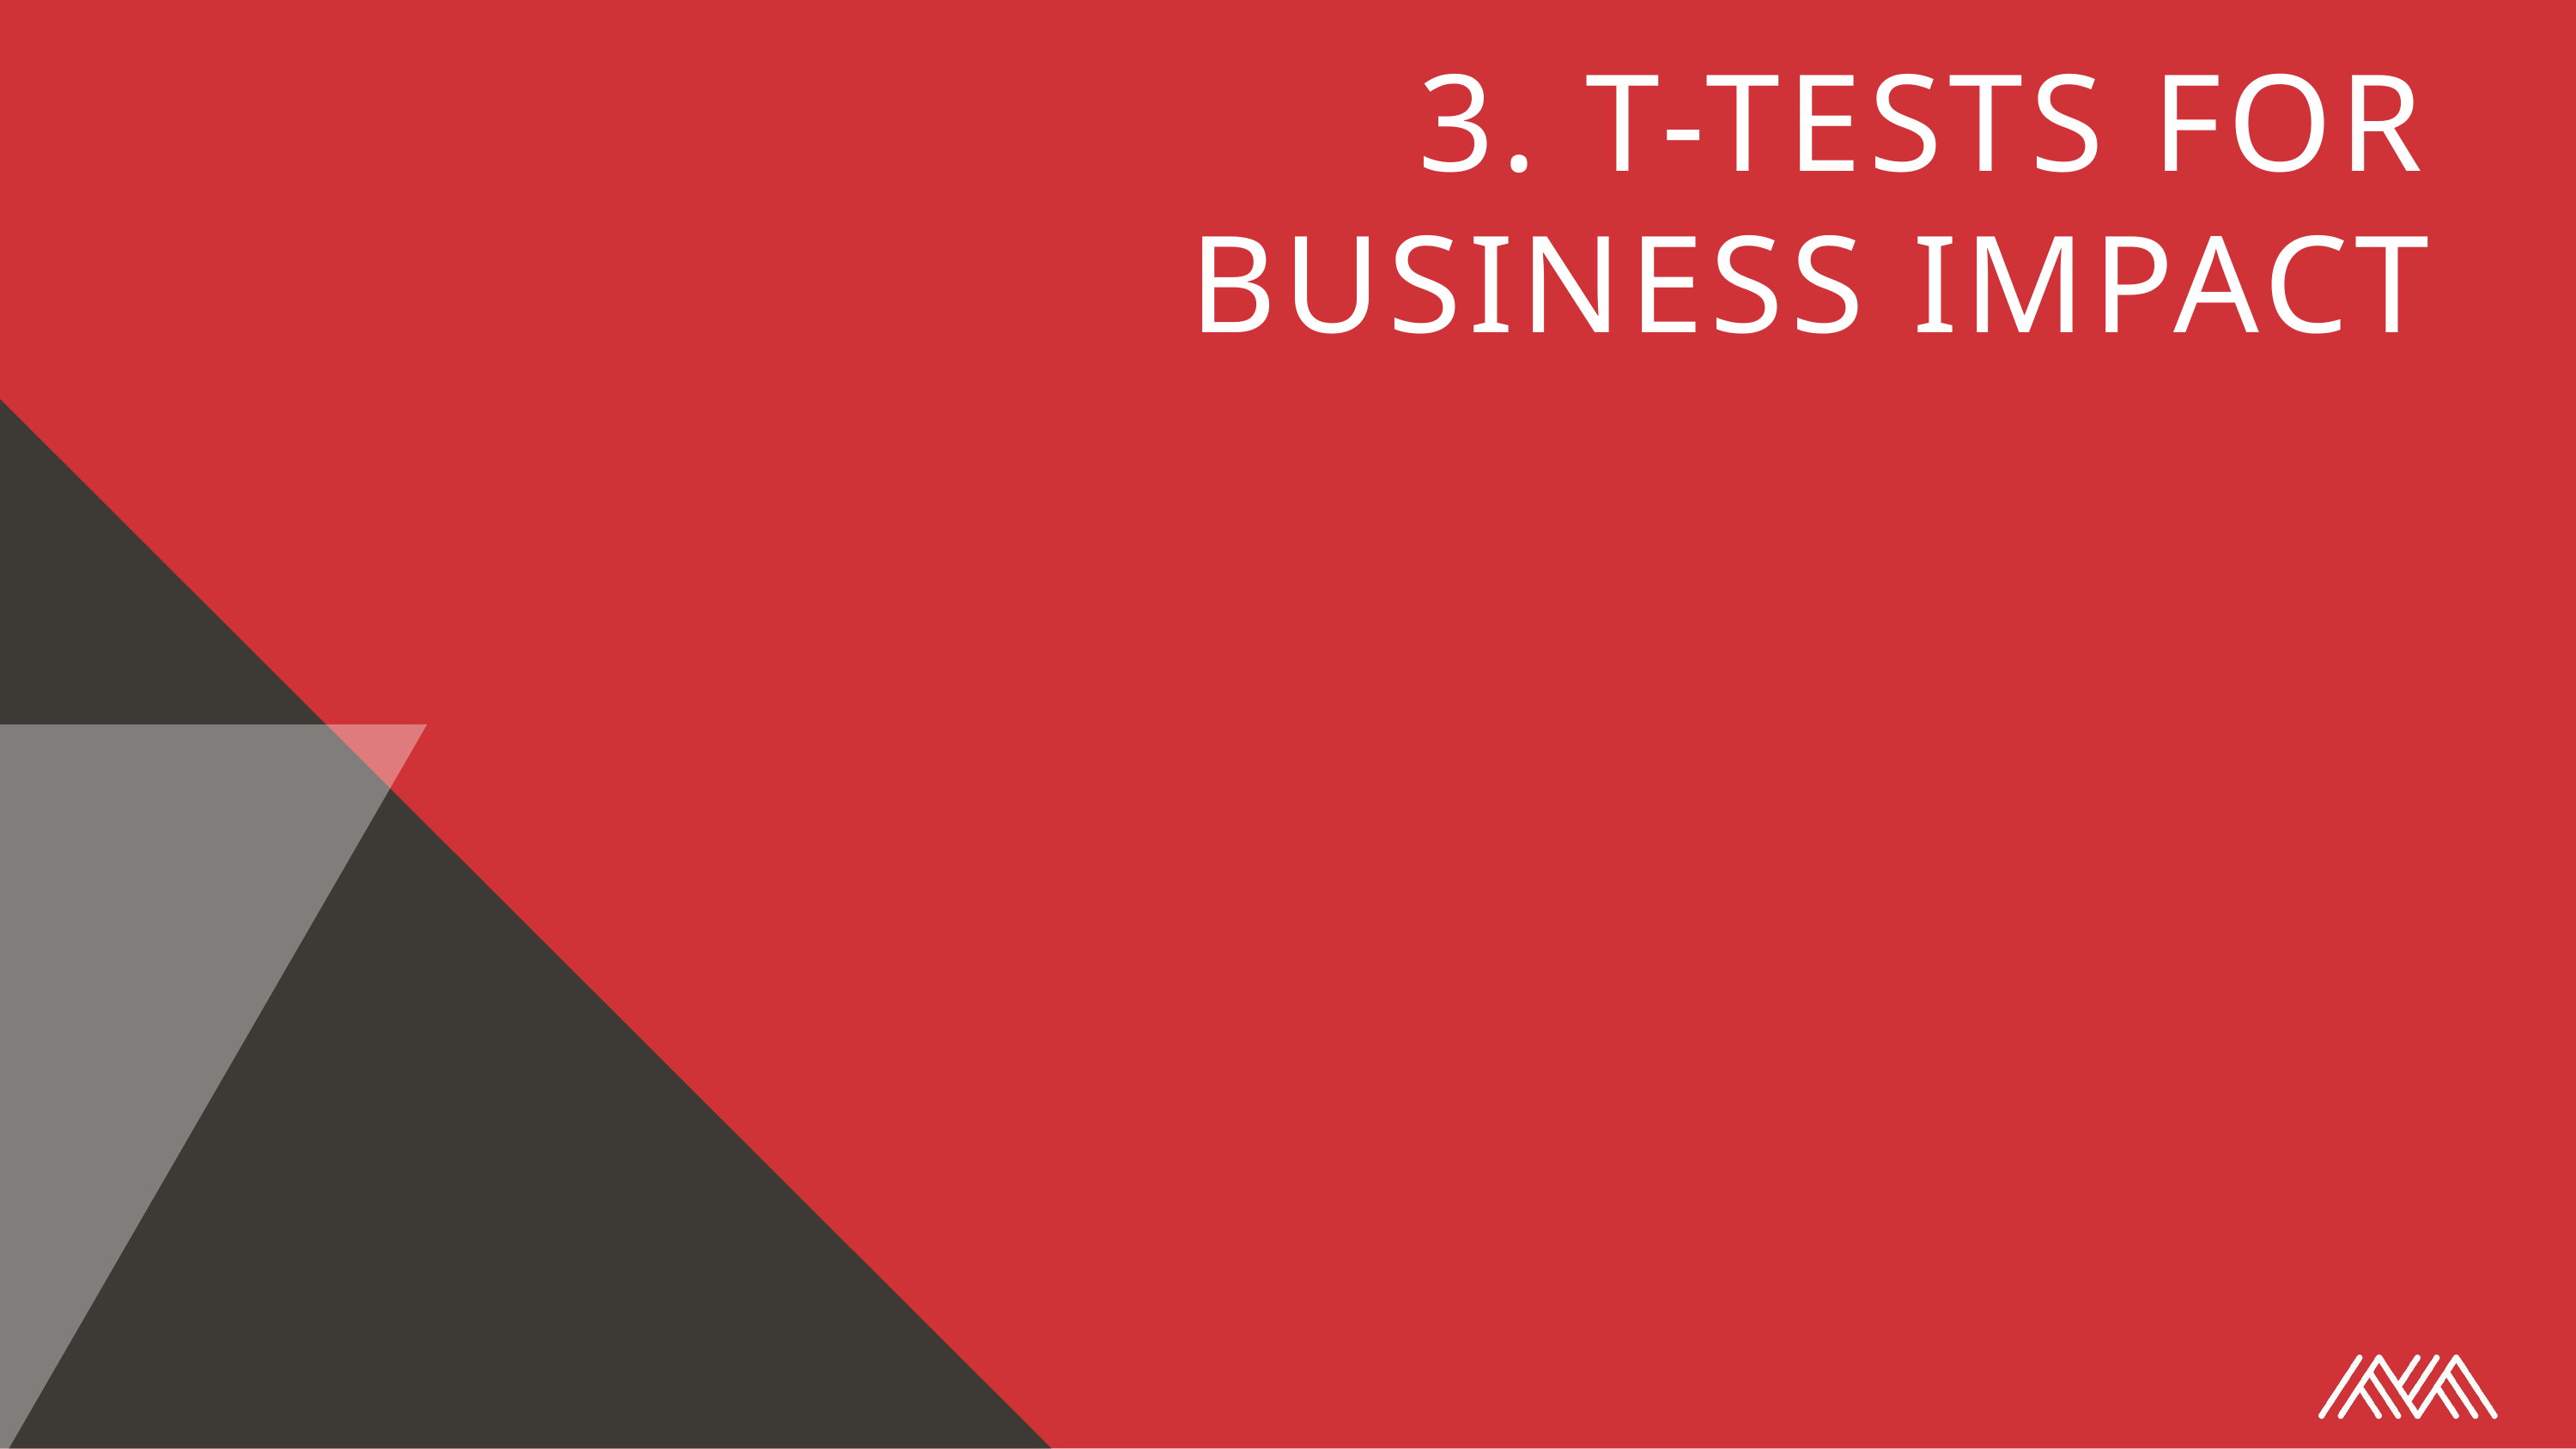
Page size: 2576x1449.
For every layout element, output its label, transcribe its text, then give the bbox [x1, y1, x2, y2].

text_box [0, 385, 1052, 1449]
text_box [0, 724, 428, 1449]
text_box [0, 0, 2576, 1449]
text_box 3. T-TESTS FOR BUSINESS IMPACT [1079, 37, 2432, 360]
picture [2267, 1303, 2551, 1449]
